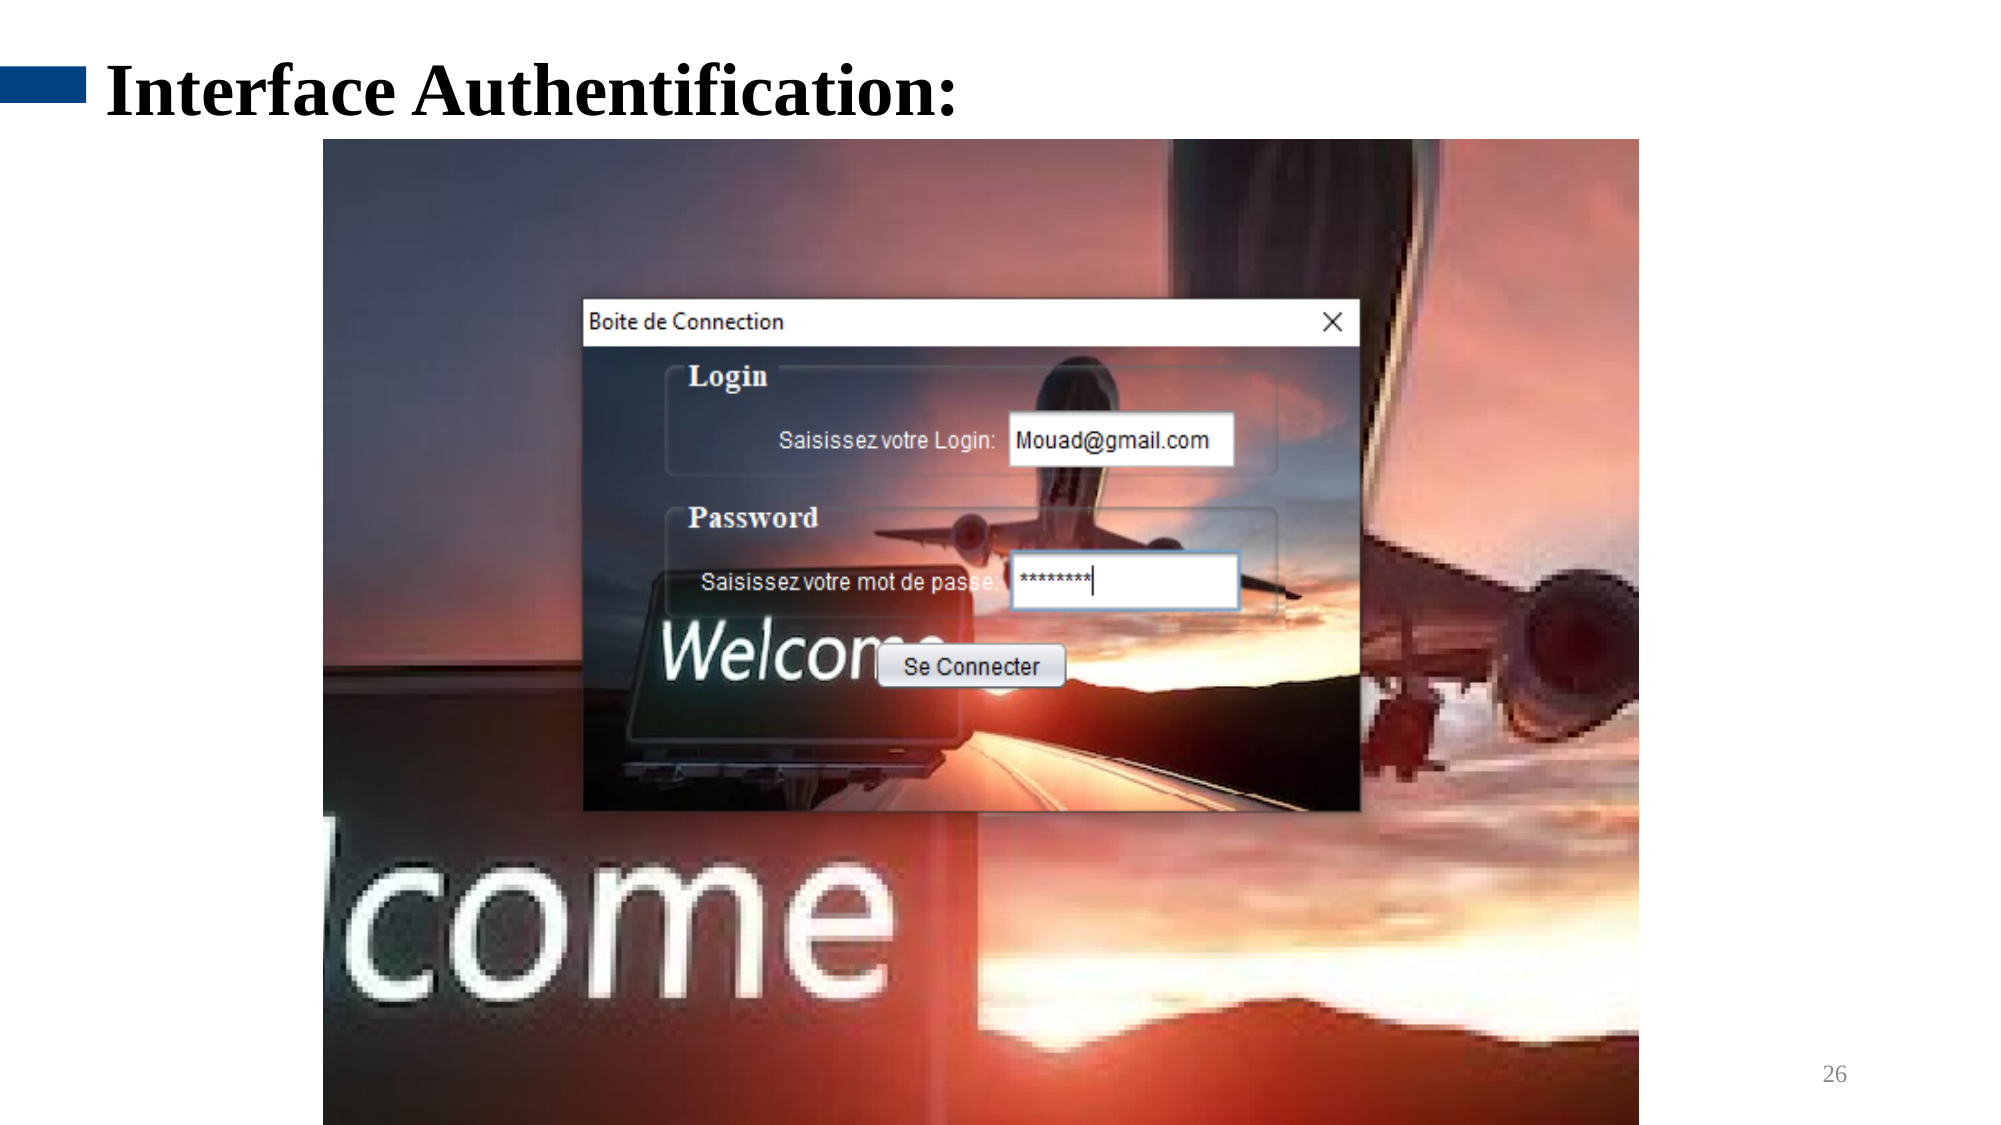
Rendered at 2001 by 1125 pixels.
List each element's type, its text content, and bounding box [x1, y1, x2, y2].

slide_number 26 [1639, 1042, 1863, 1103]
text_box [0, 65, 87, 104]
text_box Interface Authentification: [90, 33, 977, 138]
picture [323, 139, 1639, 1125]
